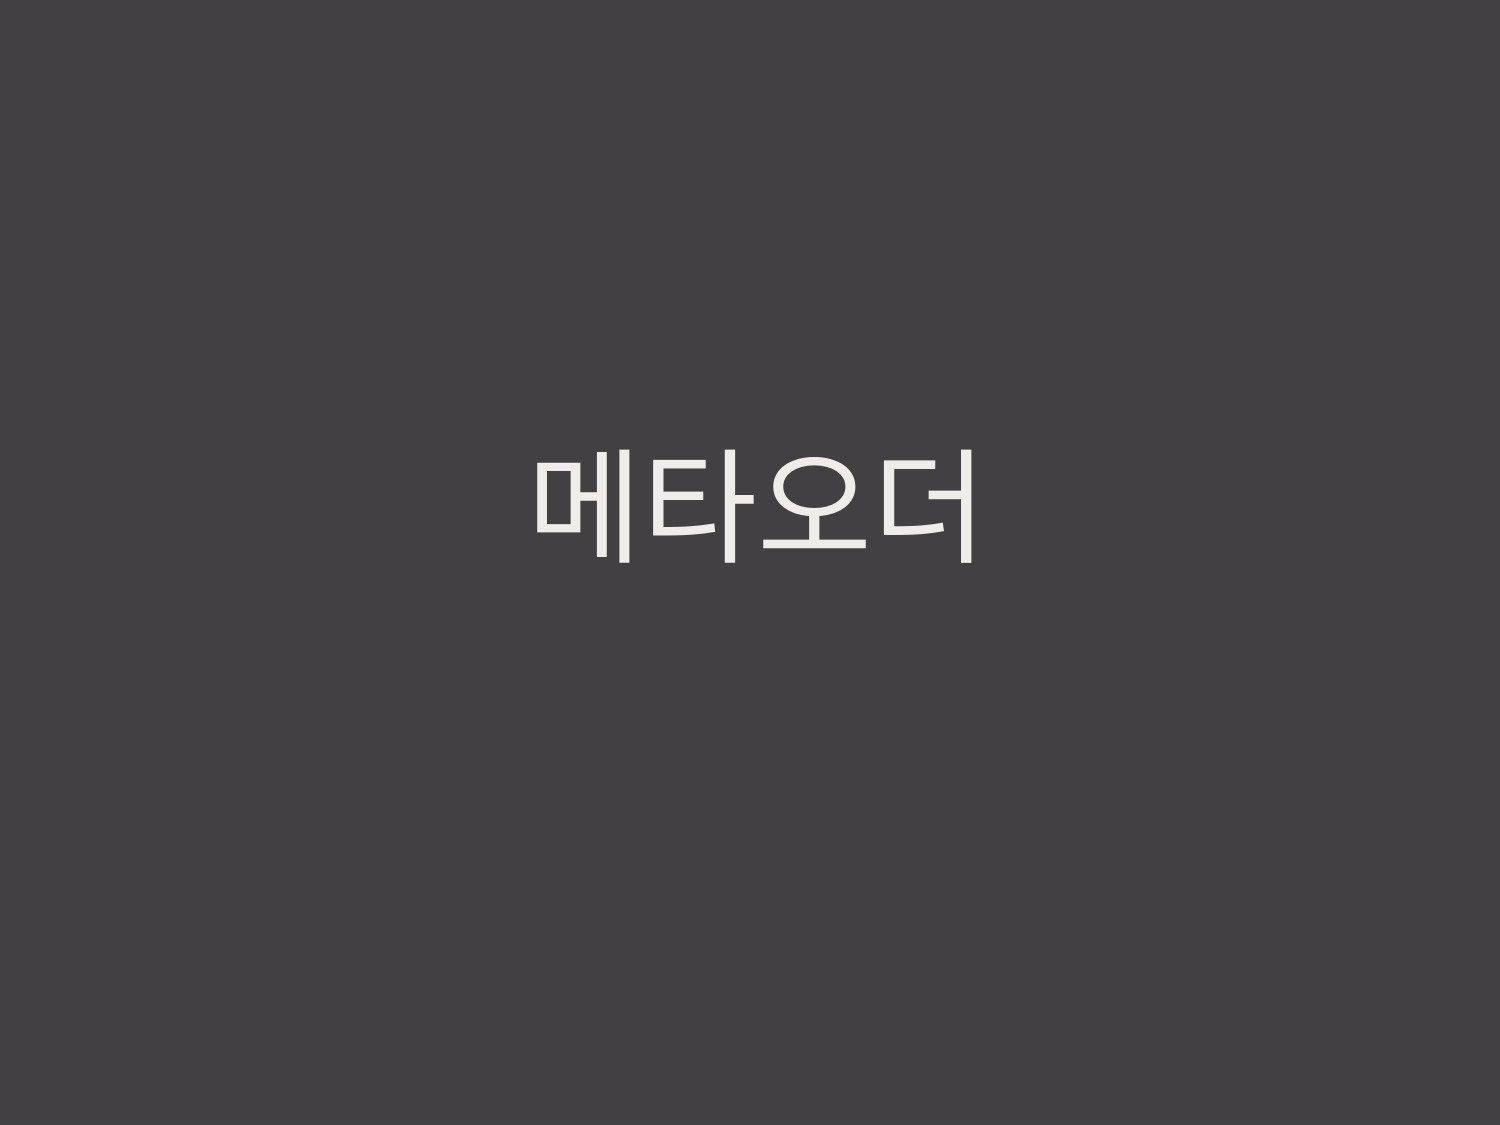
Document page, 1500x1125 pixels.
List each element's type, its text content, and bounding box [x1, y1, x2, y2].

text_box 메타오더 [113, 421, 1402, 586]
